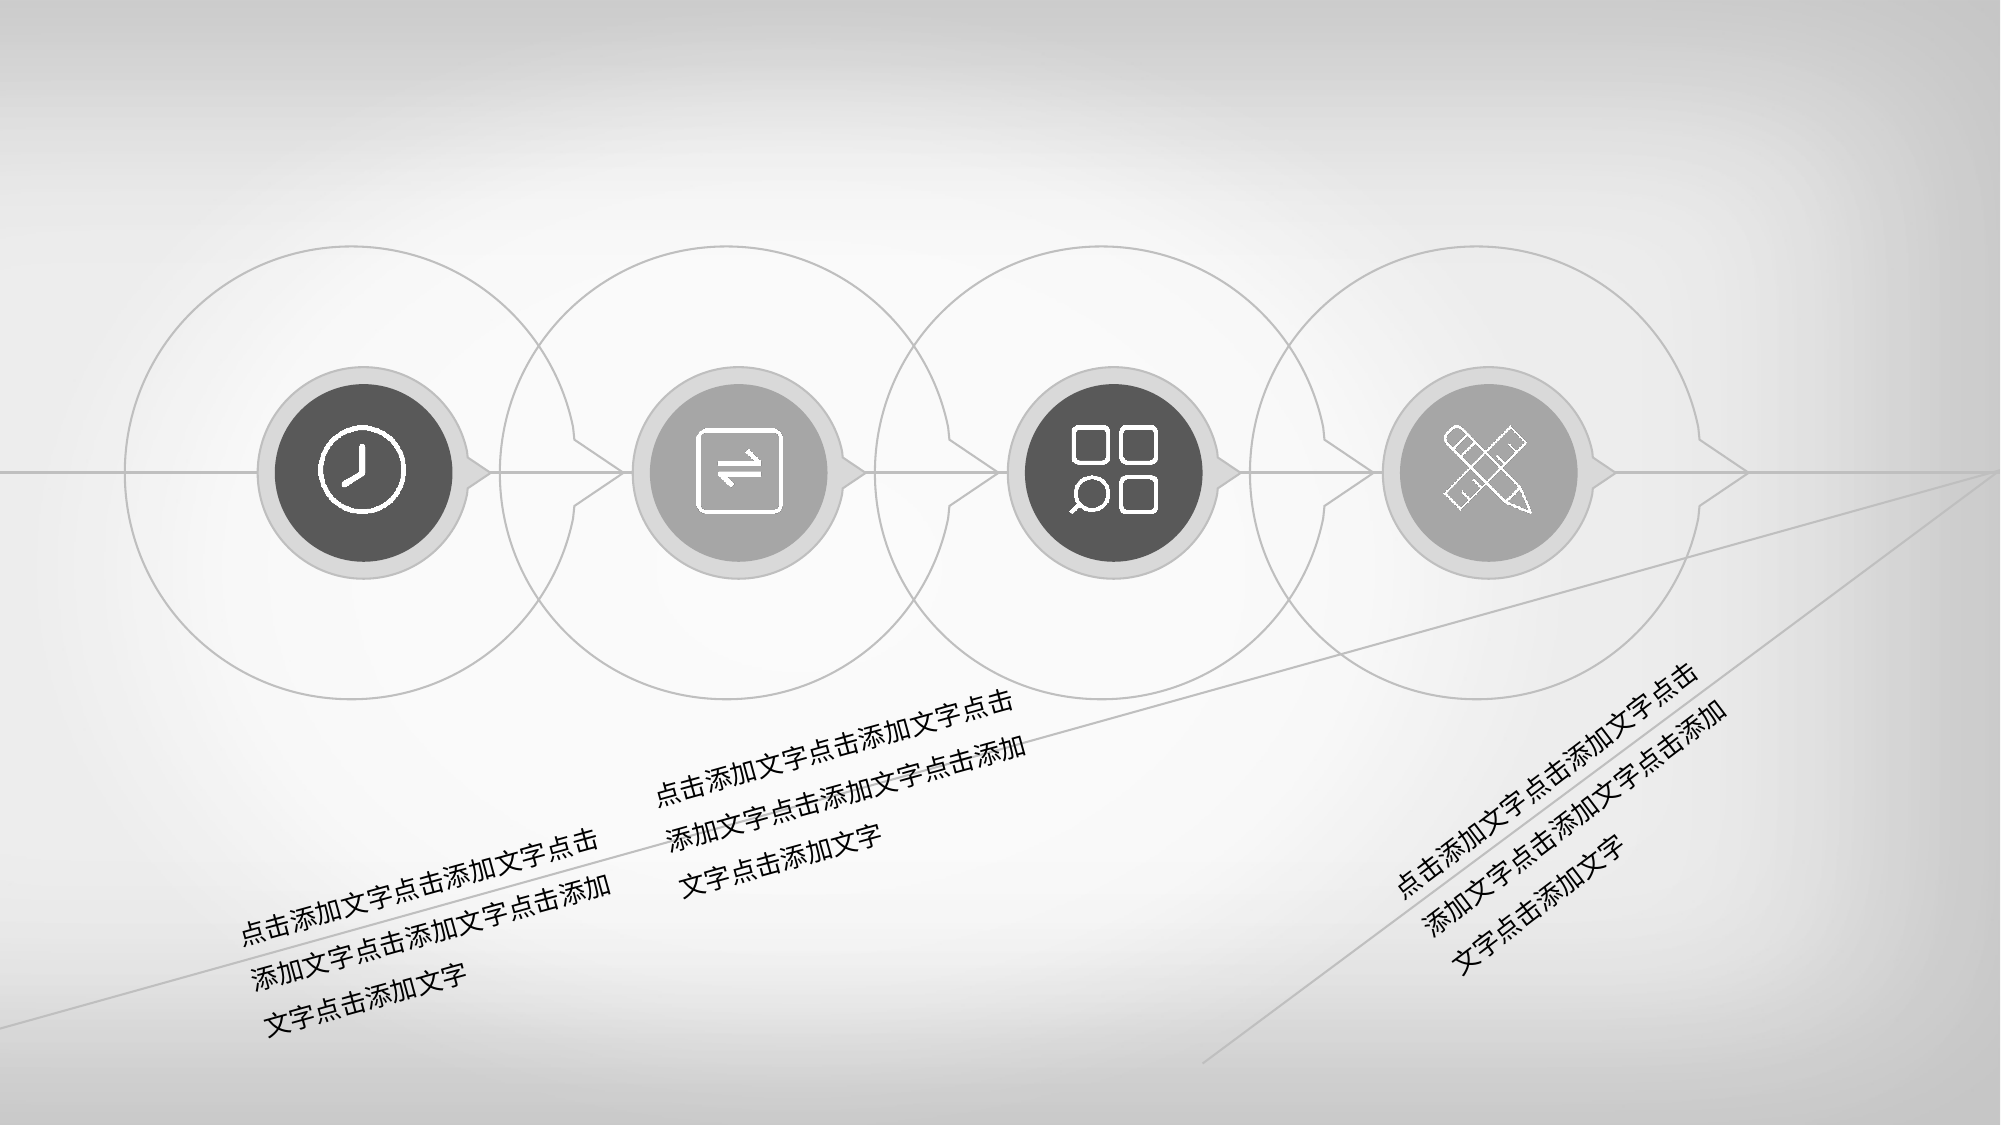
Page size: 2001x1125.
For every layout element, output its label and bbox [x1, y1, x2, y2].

text_box [1202, 470, 2000, 1064]
text_box [274, 384, 453, 562]
text_box [873, 245, 1289, 470]
text_box [123, 245, 539, 470]
text_box [1399, 384, 1578, 562]
text_box [0, 470, 1202, 1064]
text_box [1024, 384, 1203, 562]
picture [0, 0, 2001, 1125]
text_box [649, 384, 828, 562]
text_box [498, 245, 914, 470]
text_box [1248, 245, 1747, 470]
